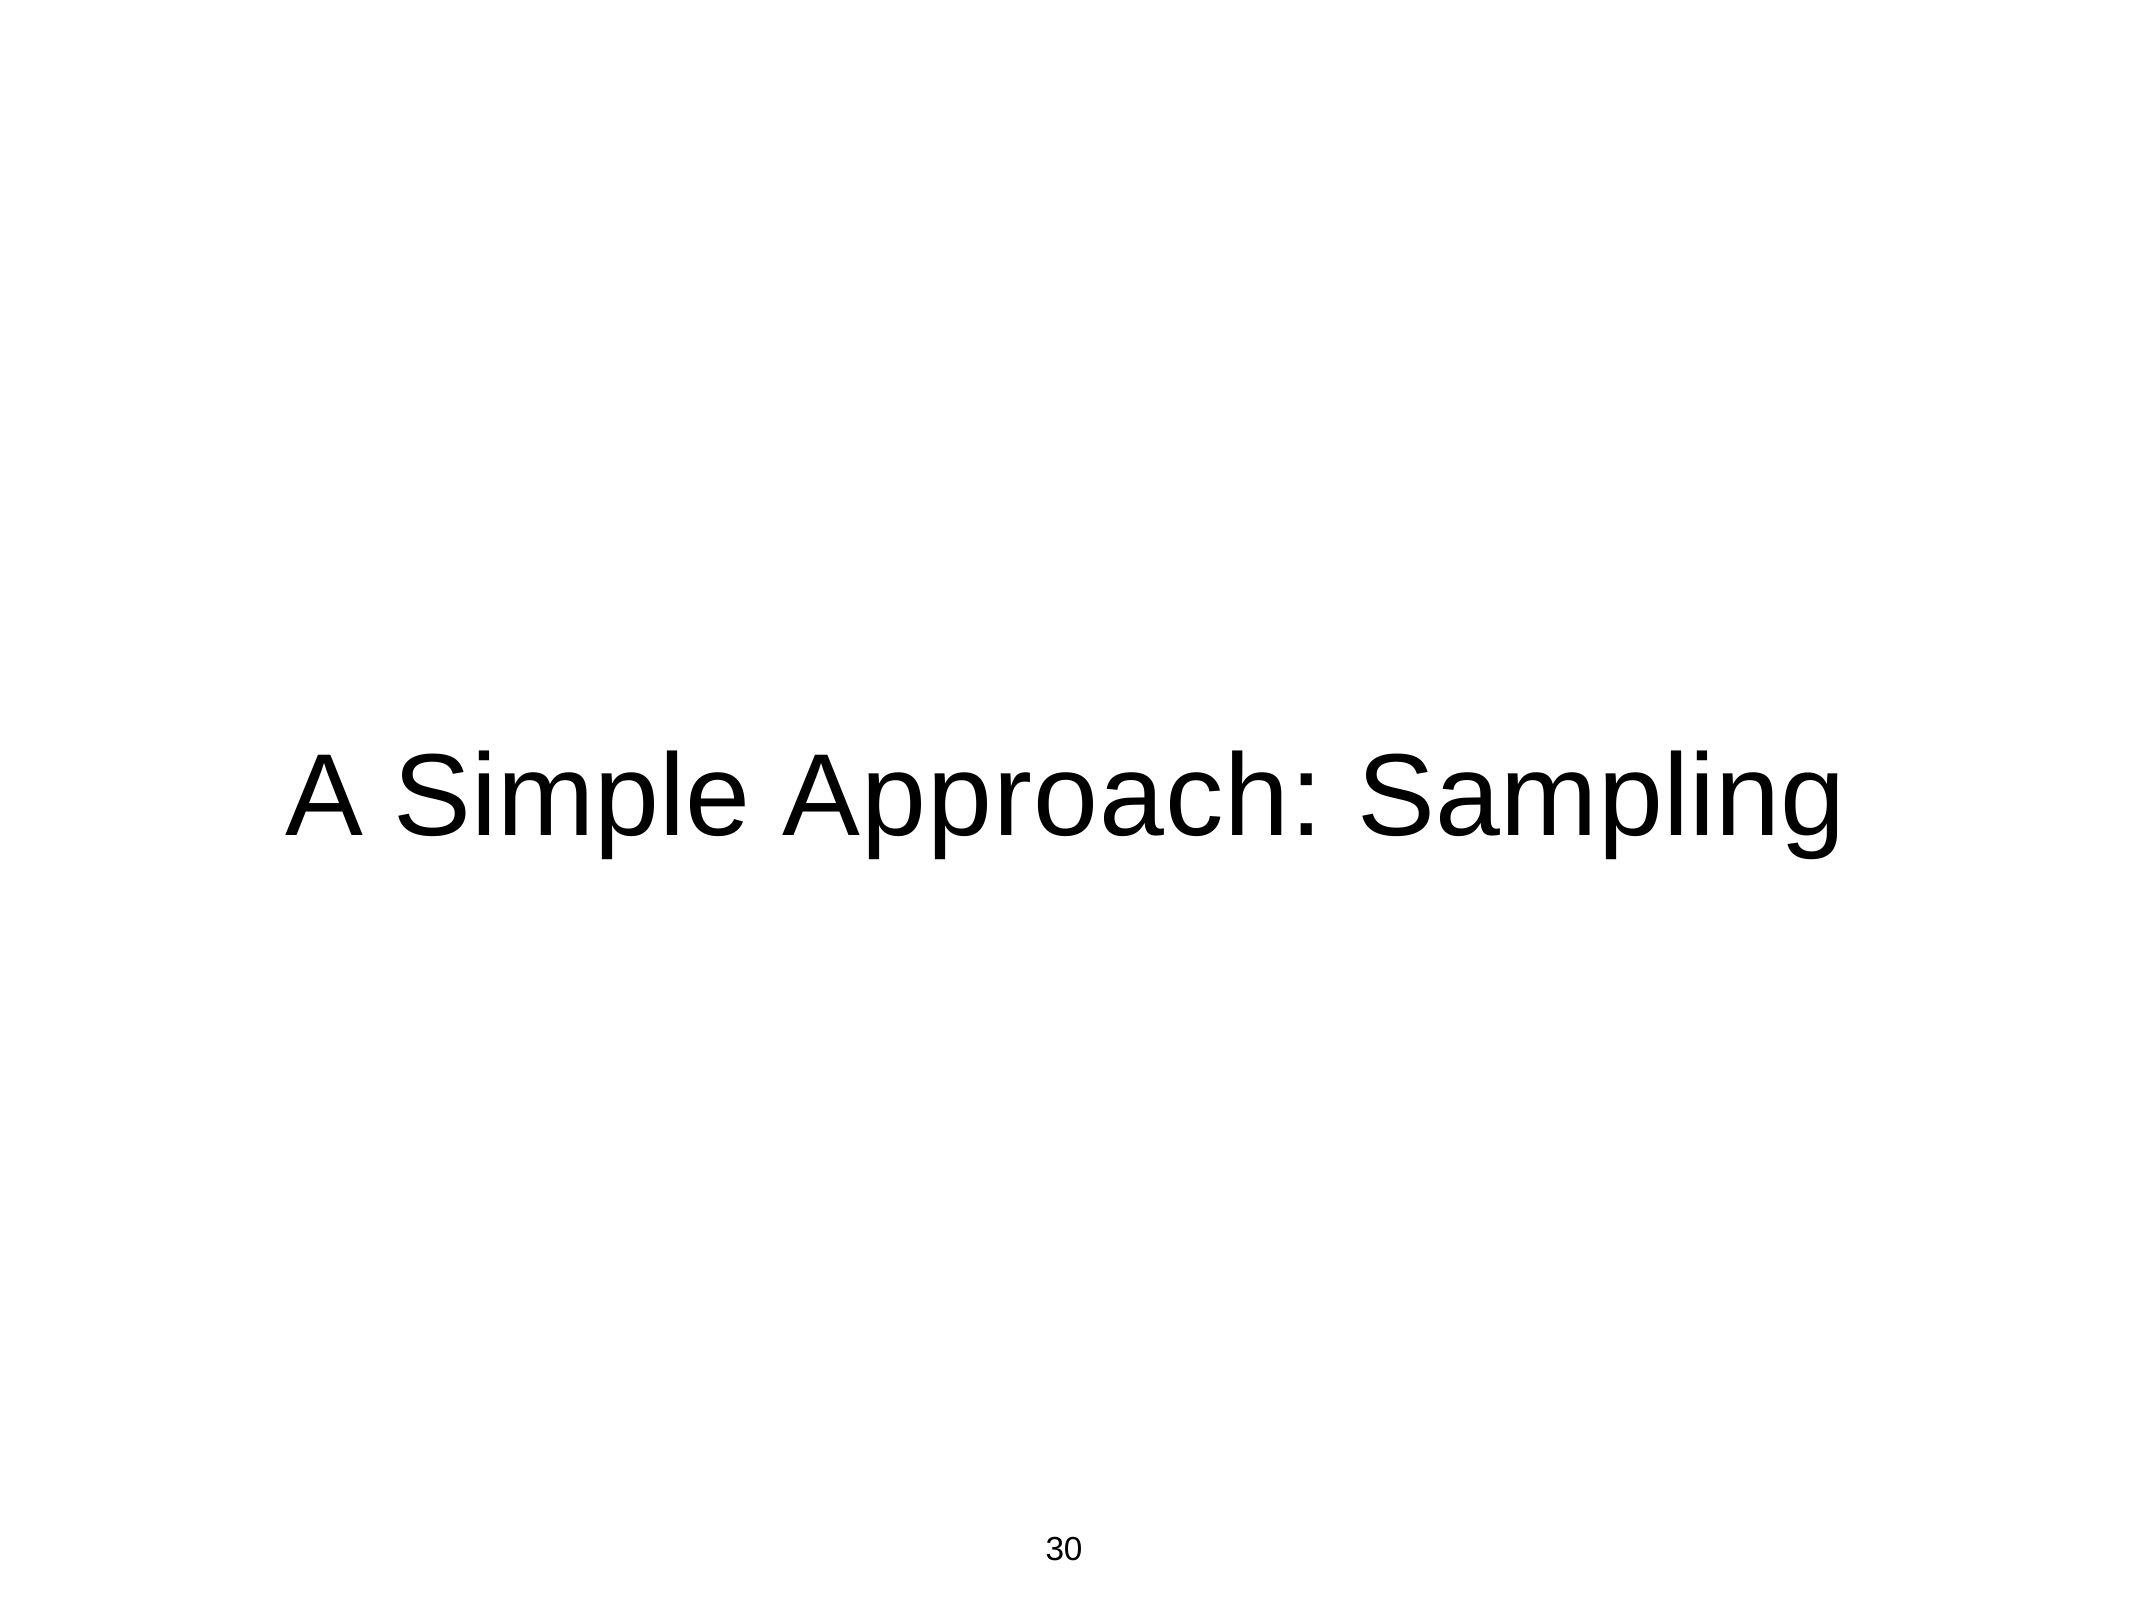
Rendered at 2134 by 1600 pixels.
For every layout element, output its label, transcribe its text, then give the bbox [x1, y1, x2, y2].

title A Simple Approach: Sampling [283, 716, 1853, 986]
slide_number 30 [1015, 1526, 1090, 1600]
